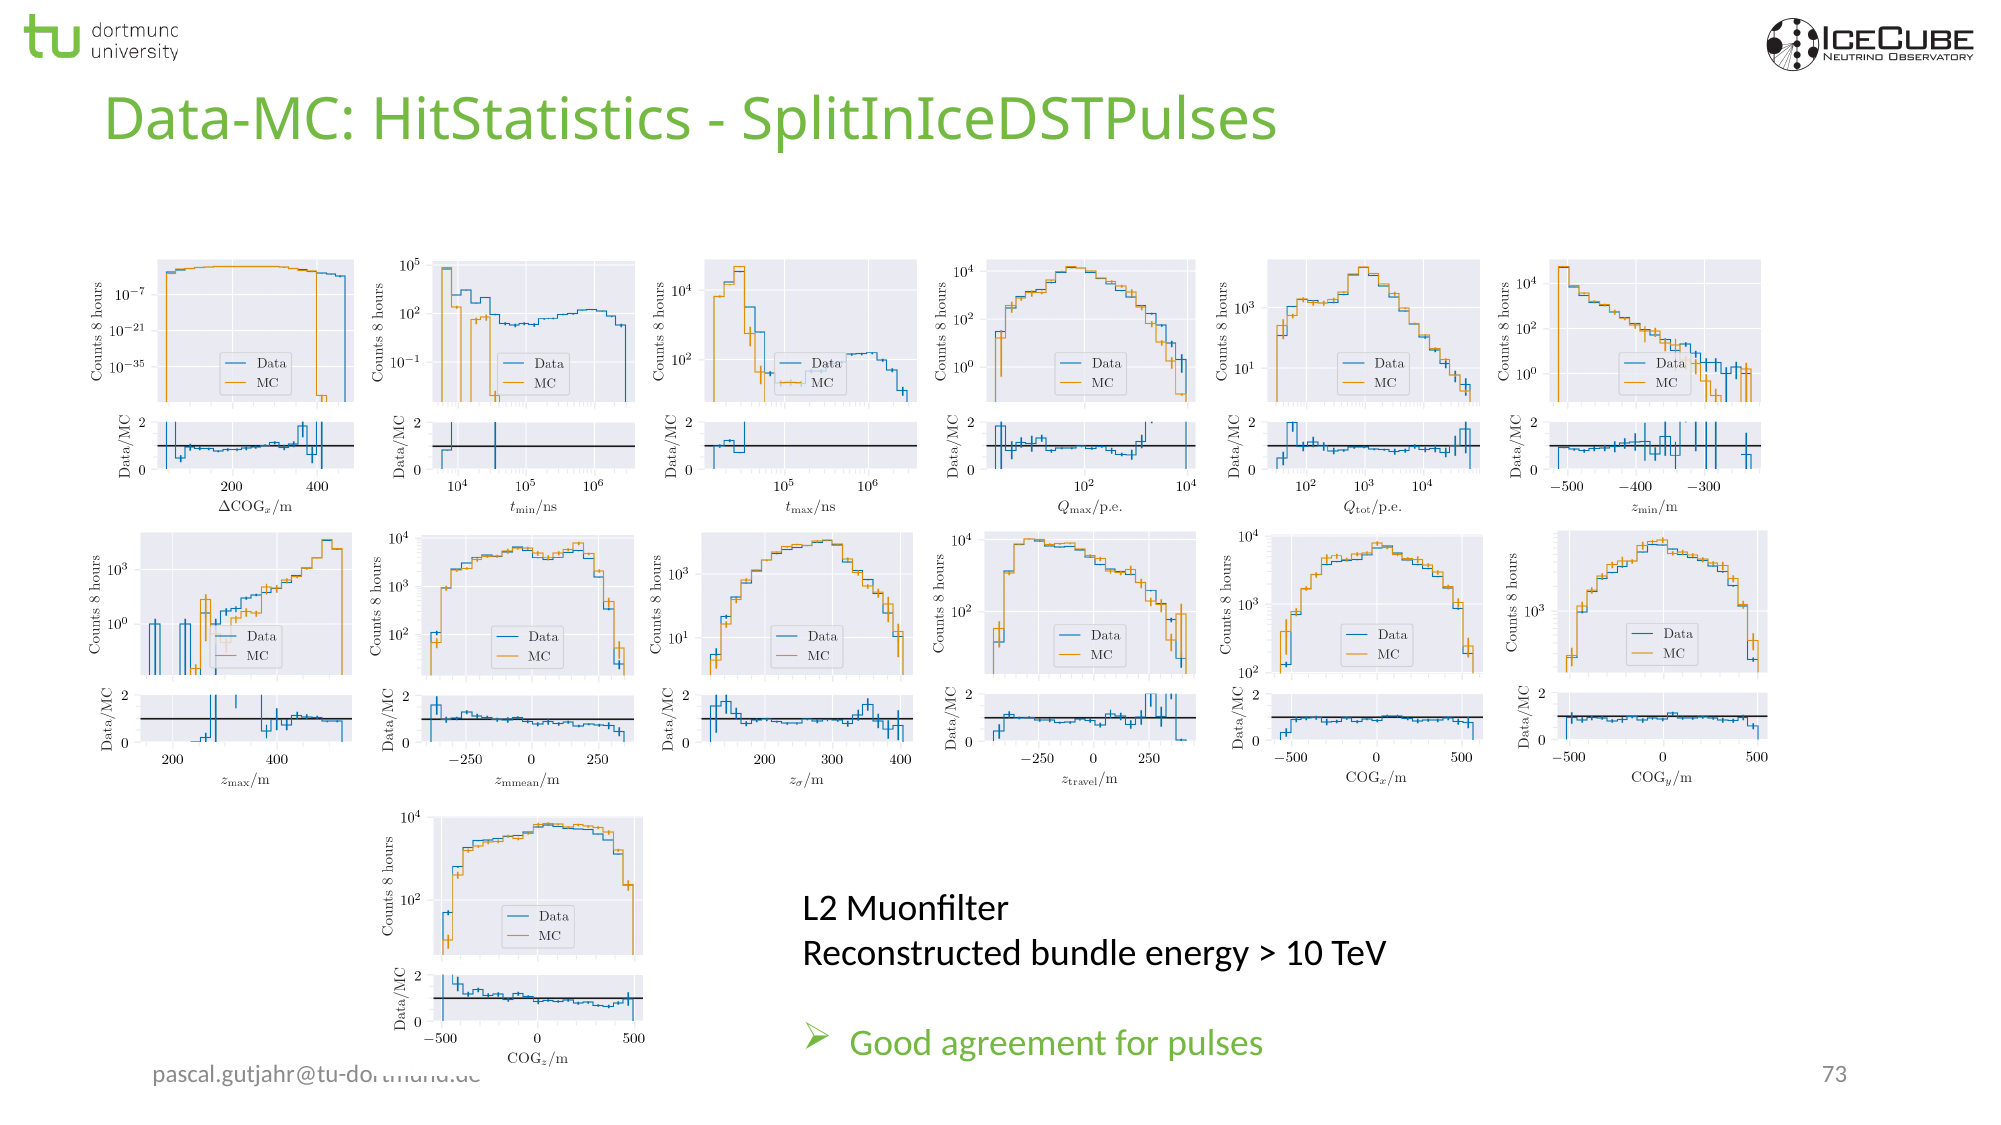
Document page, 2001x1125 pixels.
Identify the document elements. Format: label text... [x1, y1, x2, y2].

picture [79, 250, 1778, 797]
text_box L2 Muonfilter Reconstructed bundle energy > 10 TeV Good agreement for pulses [787, 875, 1413, 1071]
title Data-MC: HitStatistics - SplitInIceDSTPulses [88, 59, 1977, 182]
picture [372, 802, 655, 1076]
slide_number pascal.gutjahr@tu-dortmund.de [137, 1042, 588, 1103]
slide_number 73 [1412, 1042, 1863, 1103]
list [81, 250, 362, 523]
